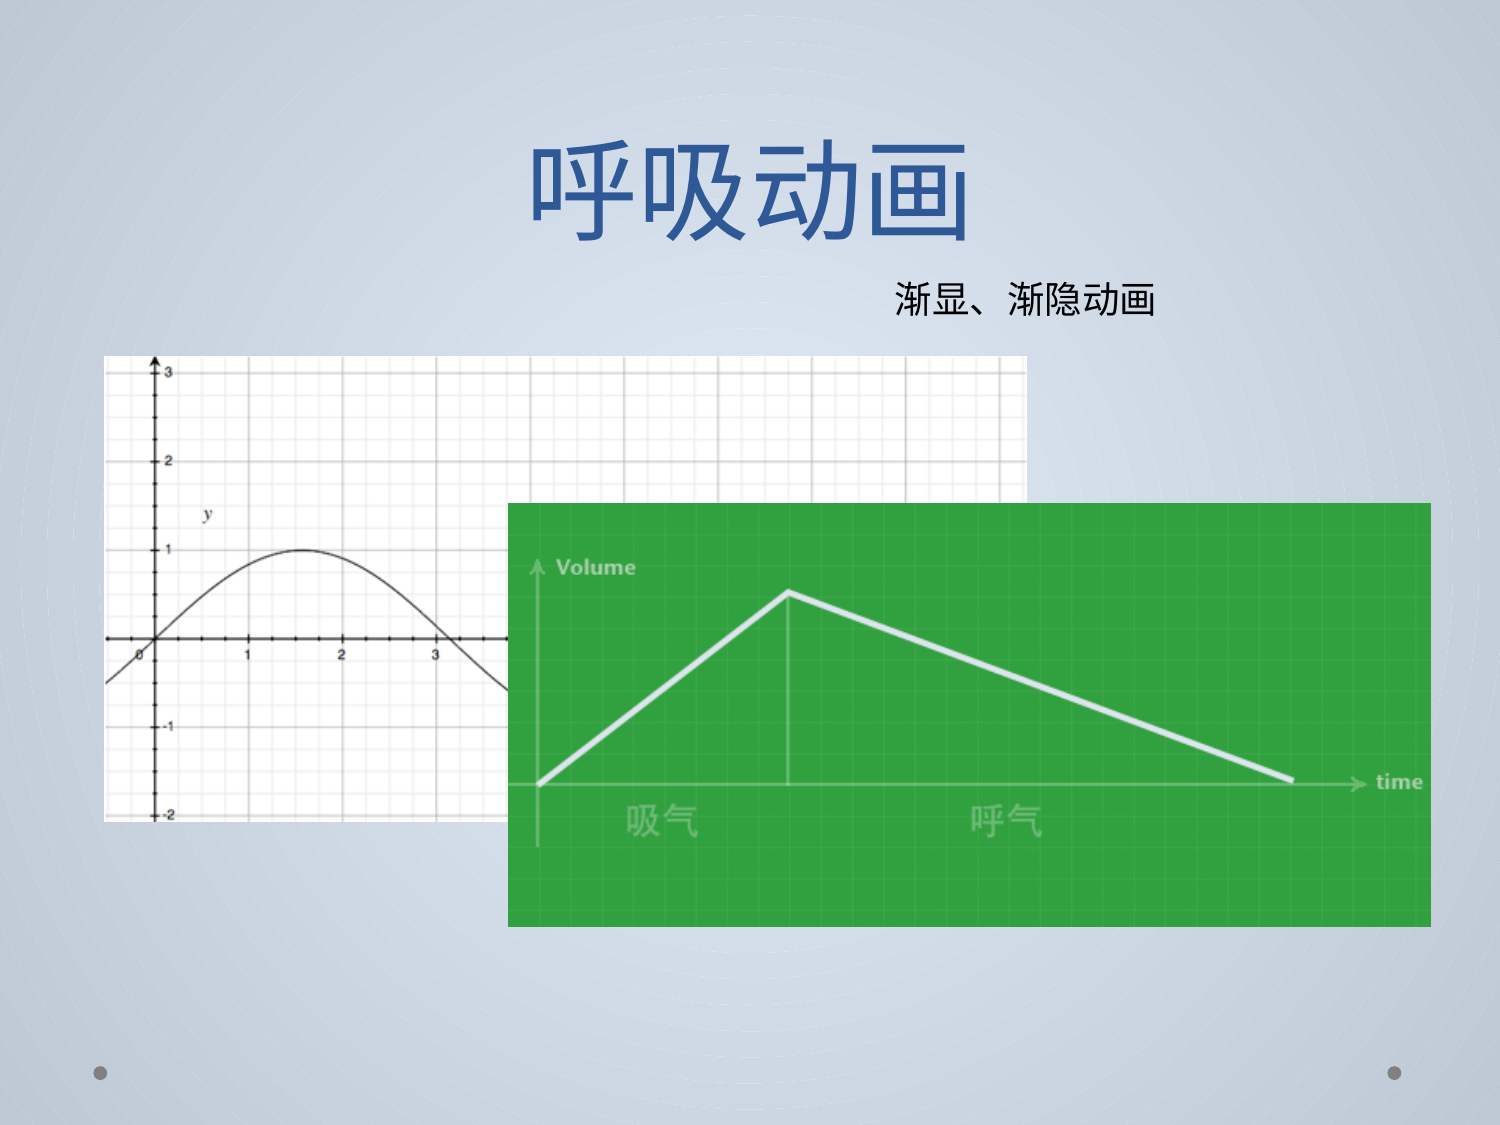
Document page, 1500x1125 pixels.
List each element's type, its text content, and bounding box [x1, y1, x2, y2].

picture [103, 355, 1431, 928]
text_box 渐显、渐隐动画 [879, 268, 1270, 329]
title 呼吸动画 [75, 0, 1425, 263]
